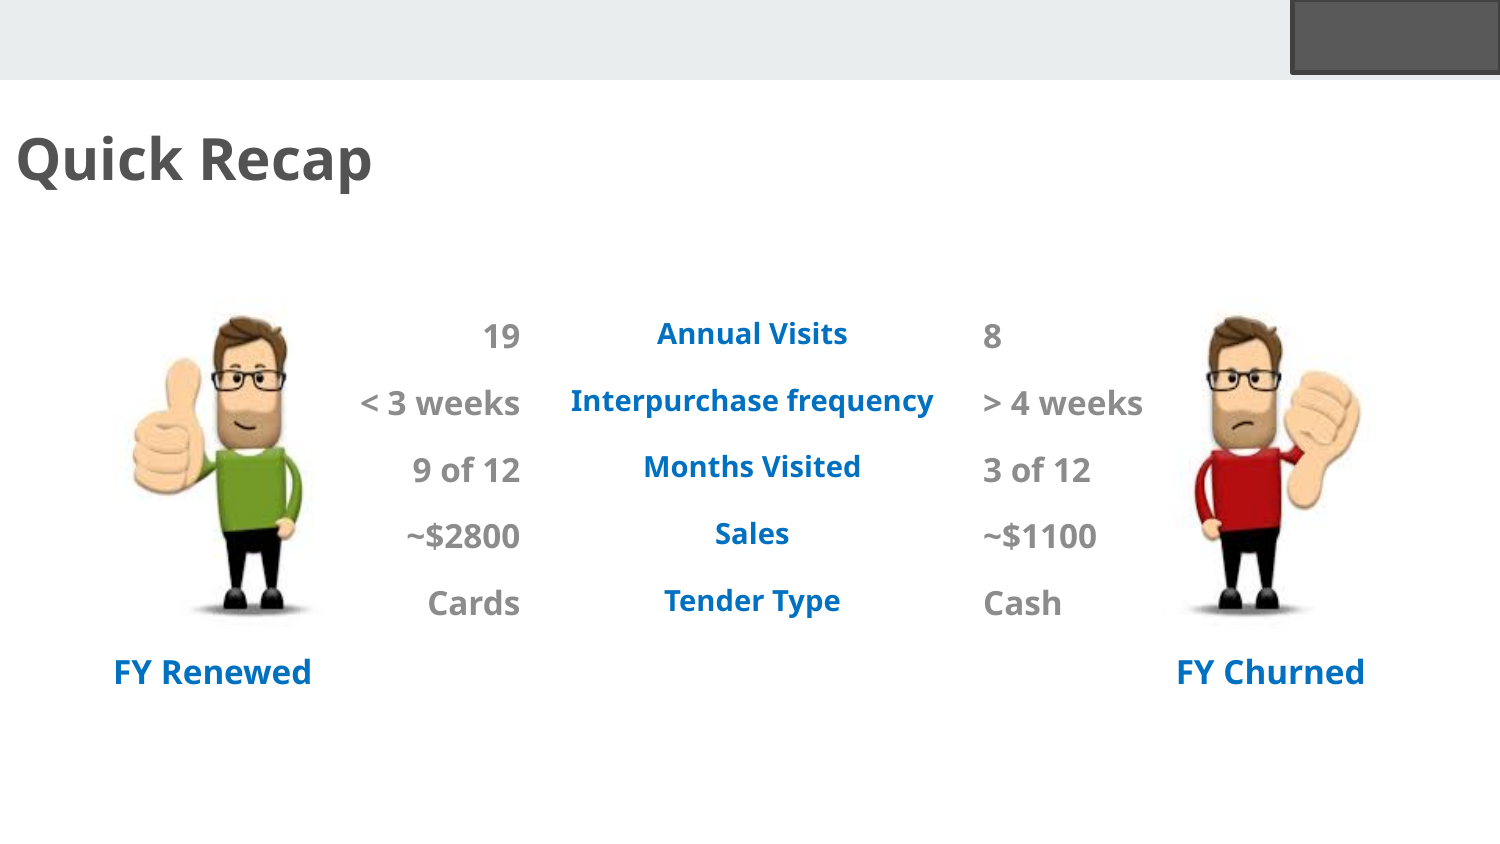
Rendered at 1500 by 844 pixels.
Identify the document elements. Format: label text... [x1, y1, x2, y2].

text_box 8 [968, 307, 1155, 363]
text_box Months Visited [536, 441, 968, 491]
text_box ~$2800 [333, 508, 536, 563]
text_box Quick Recap [0, 107, 1262, 196]
text_box FY Renewed [77, 644, 328, 699]
text_box Interpurchase frequency [536, 374, 968, 425]
text_box 3 of 12 [968, 441, 1155, 496]
text_box < 3 weeks [333, 374, 536, 430]
text_box [1290, 0, 1500, 75]
text_box 19 [333, 307, 536, 363]
text_box Annual Visits [586, 307, 920, 358]
text_box Cash [968, 575, 1155, 630]
text_box FY Churned [1161, 644, 1412, 699]
text_box > 4 weeks [968, 374, 1155, 430]
picture [1160, 298, 1377, 631]
text_box Cards [333, 575, 536, 630]
picture [112, 298, 329, 631]
text_box 9 of 12 [333, 441, 536, 496]
text_box Sales [536, 508, 968, 558]
text_box Tender Type [536, 575, 968, 625]
text_box ~$1100 [968, 508, 1155, 563]
